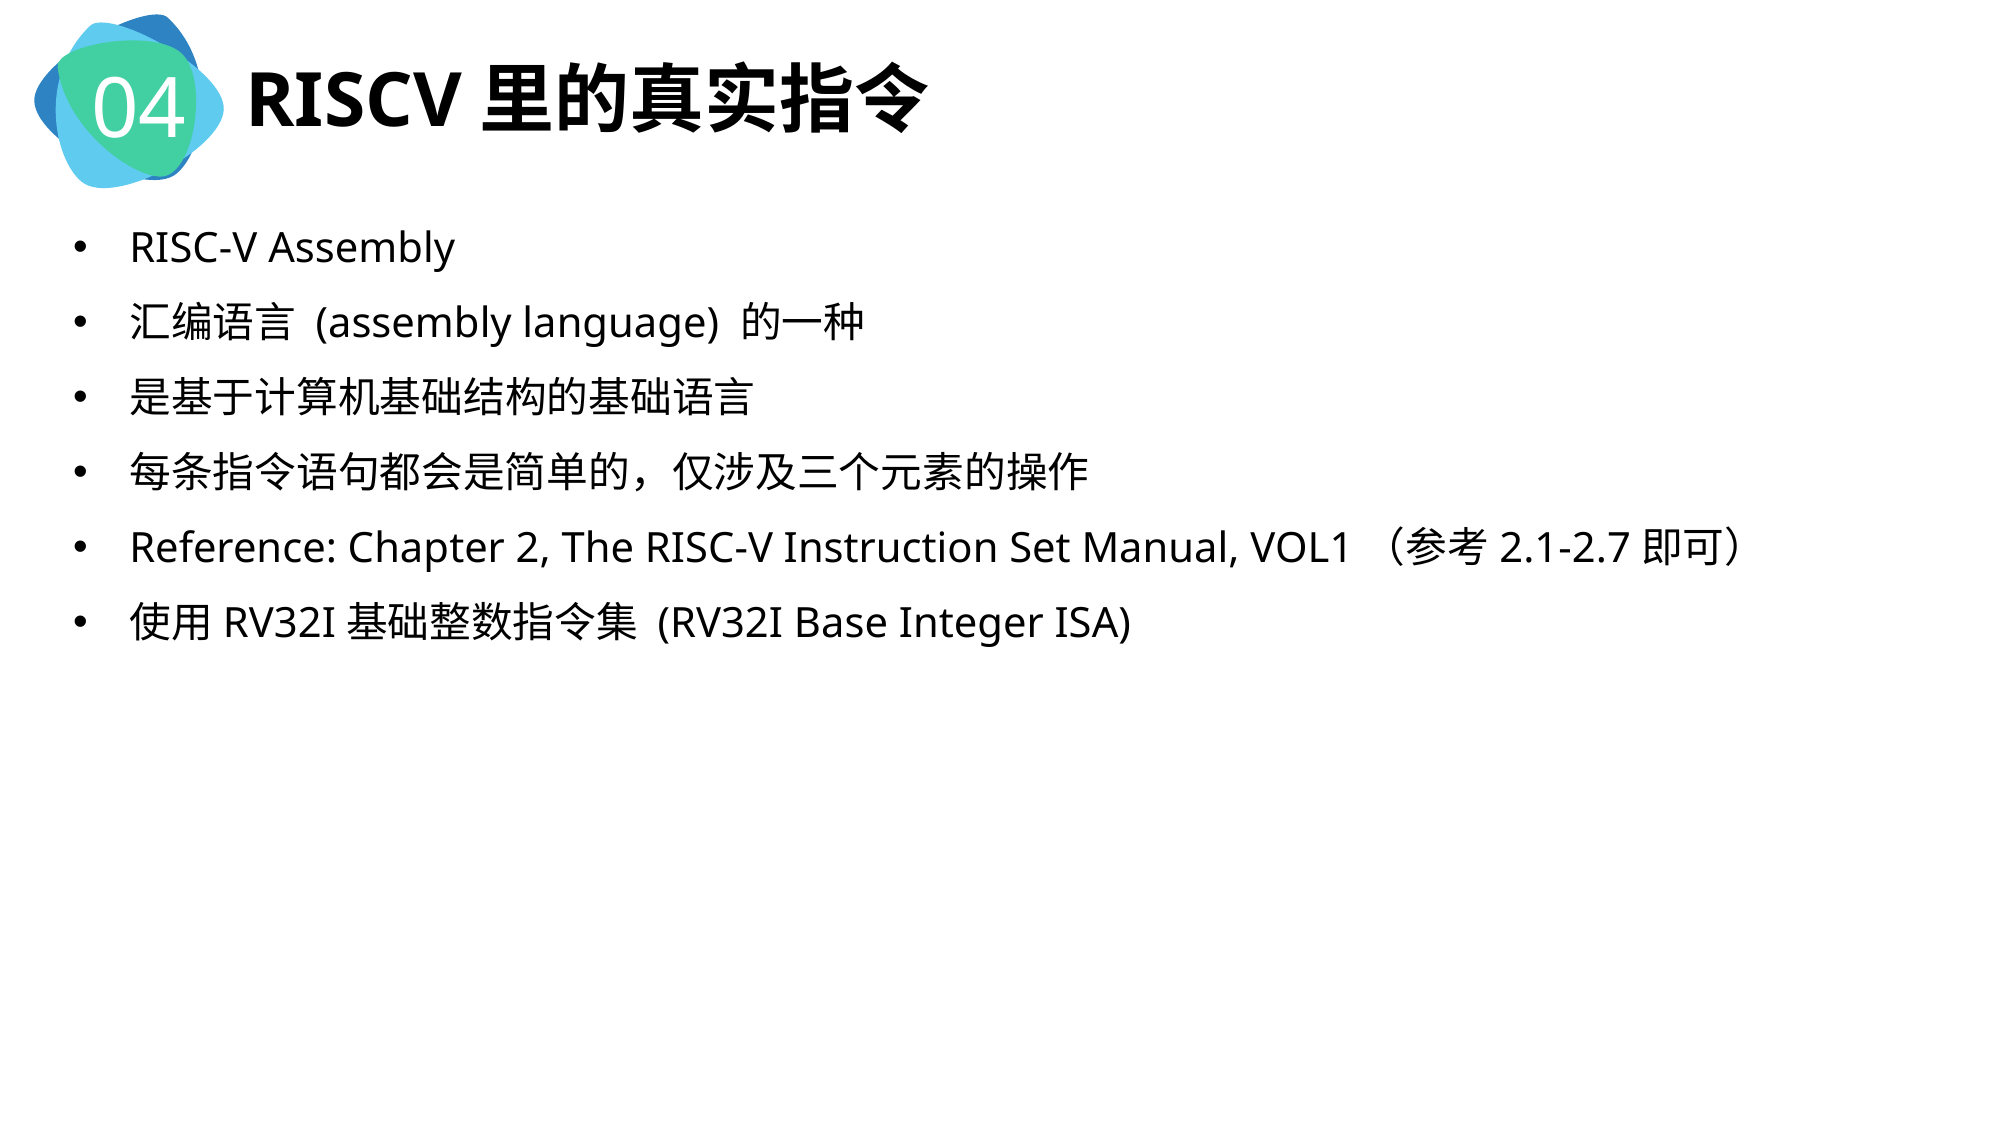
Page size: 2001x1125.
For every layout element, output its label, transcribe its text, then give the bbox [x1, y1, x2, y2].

text_box RISC-V Assembly 汇编语言 (assembly language) 的一种 是基于计算机基础结构的基础语言 每条指令语句都会是简单的，仅涉及三个元素的操作 Reference: Chapter 2, The RISC-V Instruction Set Manual, VOL1（参考2.1-2.7即可） 使用RV32I基础整数指令集 (RV32I Base Integer ISA) [58, 188, 1955, 654]
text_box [28, 0, 233, 209]
text_box RISCV里的真实指令 [238, 43, 1068, 149]
